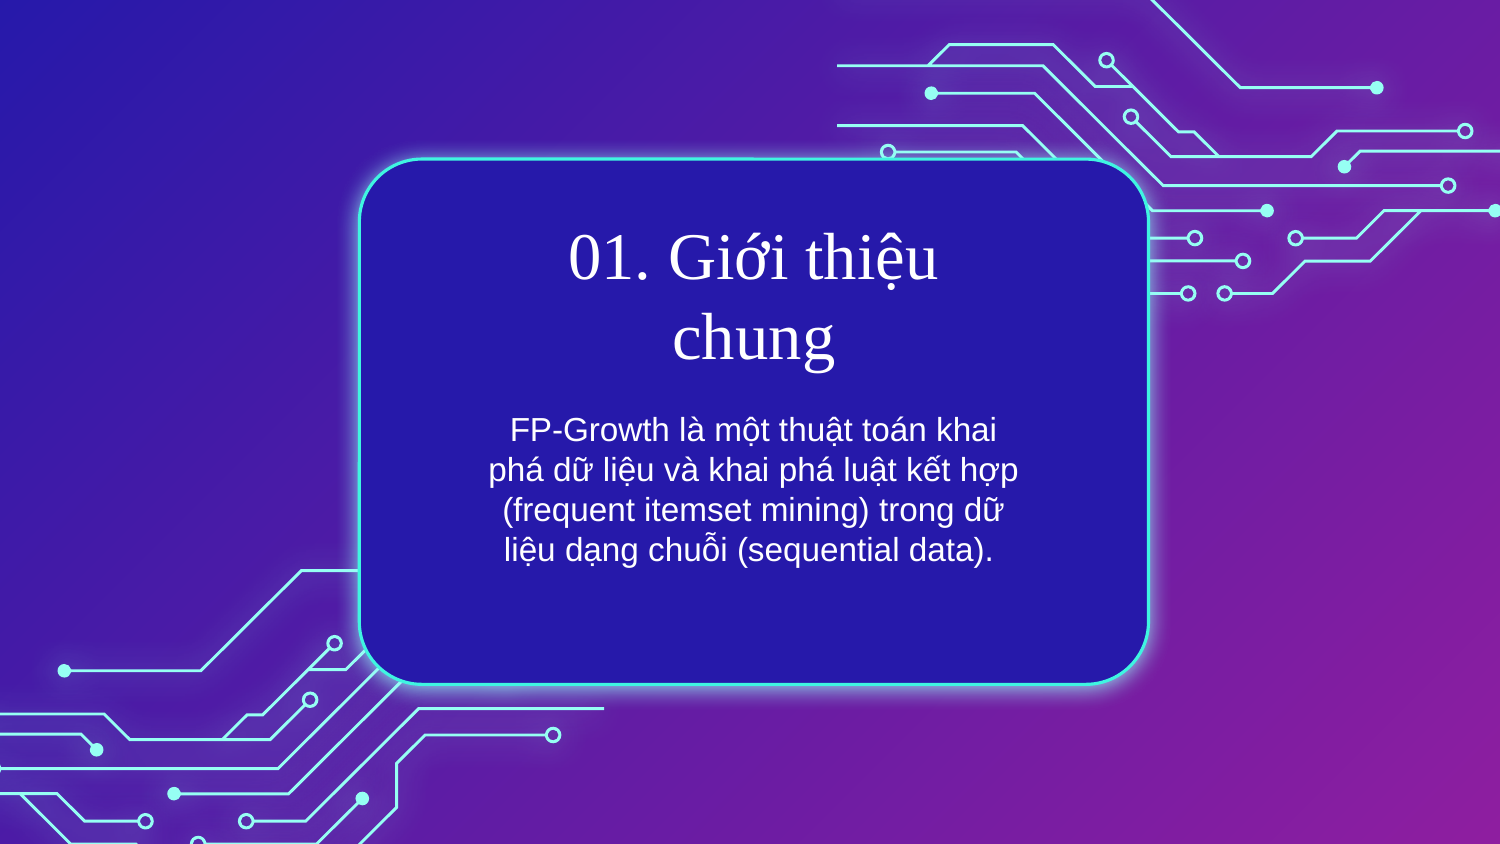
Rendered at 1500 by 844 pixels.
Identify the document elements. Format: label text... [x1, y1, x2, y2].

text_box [105, 385, 422, 844]
subtitle FP-Growth là một thuật toán khai phá dữ liệu và khai phá luật kết hợp (frequent itemset mining) trong dữ liệu dạng chuỗi (sequential data). [478, 378, 1030, 598]
title 01. Giới thiệu chung [478, 245, 1014, 341]
text_box [359, 159, 1149, 685]
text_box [1019, 0, 1336, 485]
